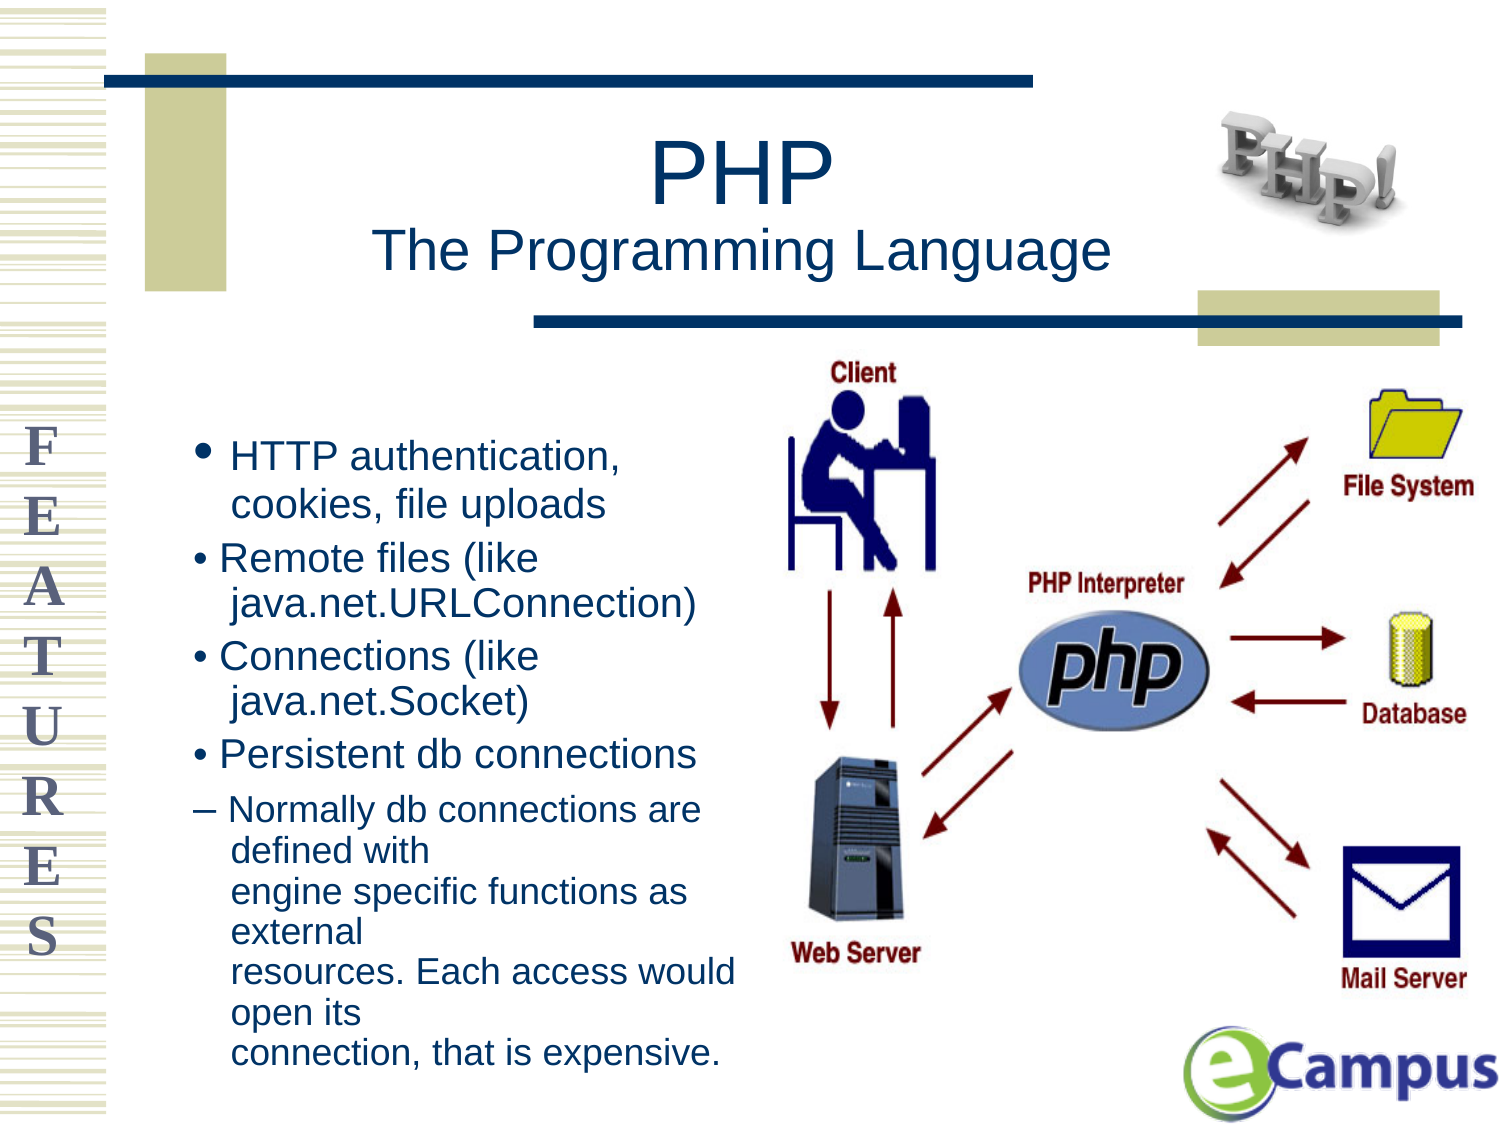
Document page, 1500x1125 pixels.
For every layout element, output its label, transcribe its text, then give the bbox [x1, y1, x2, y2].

picture [1199, 87, 1417, 251]
list • HTTP authentication, cookies, file uploads • Remote files (like java.net.URLConnection) • Connections (like java.net.Socket) • Persistent db connections – Normally db connections are defined with engine specific functions as external resources. Each access would open its connection, that is expensive. [37, 412, 763, 1050]
picture [762, 349, 1500, 1125]
text_box FEATURES [0, 399, 86, 975]
title PHP The Programming Language [137, 112, 1349, 301]
